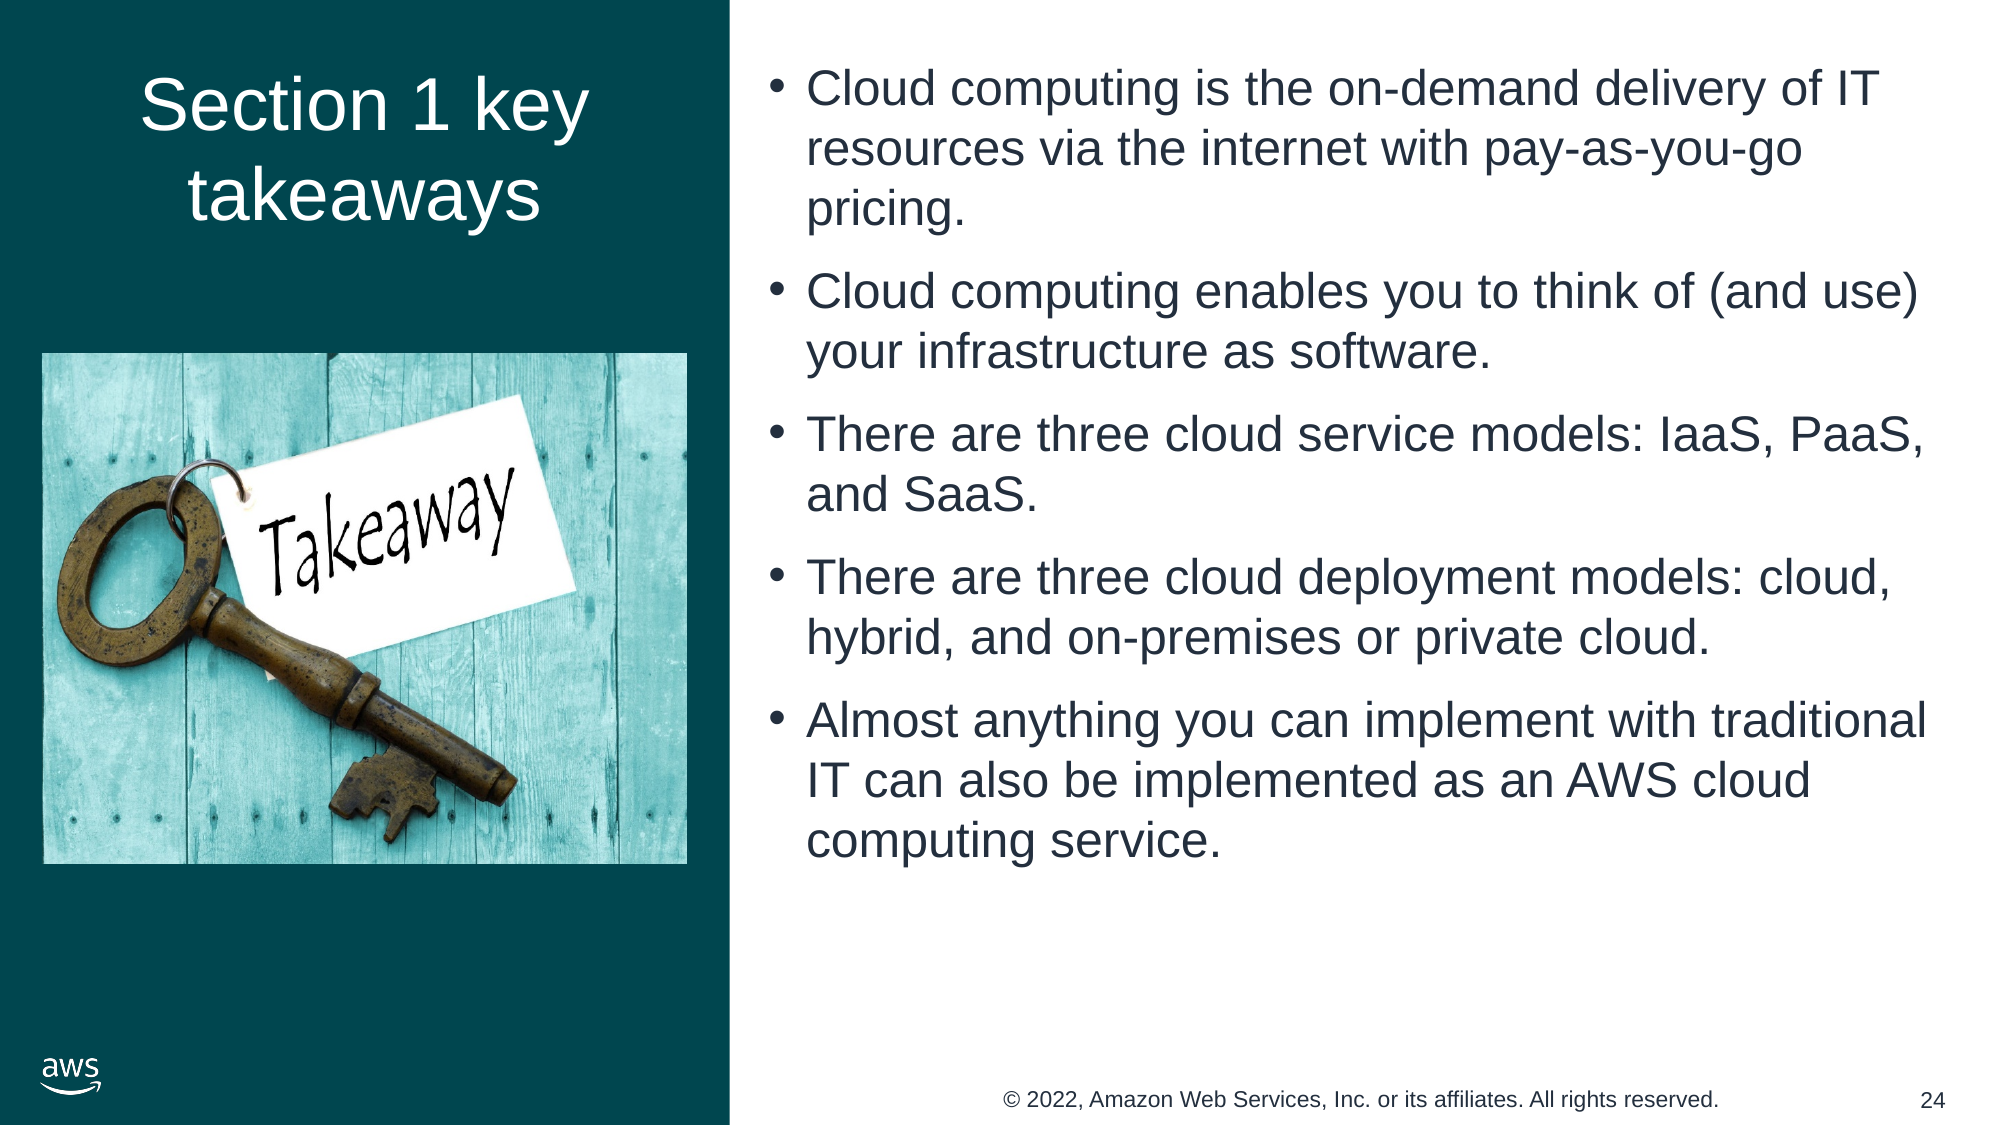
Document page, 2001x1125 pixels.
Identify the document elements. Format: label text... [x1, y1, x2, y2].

title Section 1 key takeaways [39, 47, 690, 355]
list Cloud computing is the on-demand delivery of IT resources via the internet with pay-as-you-go pricing. Cloud computing enables you to think of (and use) your infrastructure as software. There are three cloud service models: IaaS, PaaS, and SaaS. There are three cloud deployment models: cloud, hybrid, and on-premises or private cloud. Almost anything you can implement with traditional IT can also be implemented as an AWS cloud computing service. [753, 47, 1961, 1056]
slide_number ‹#› [1881, 1077, 1961, 1121]
picture [40, 1058, 101, 1095]
picture [41, 353, 688, 864]
